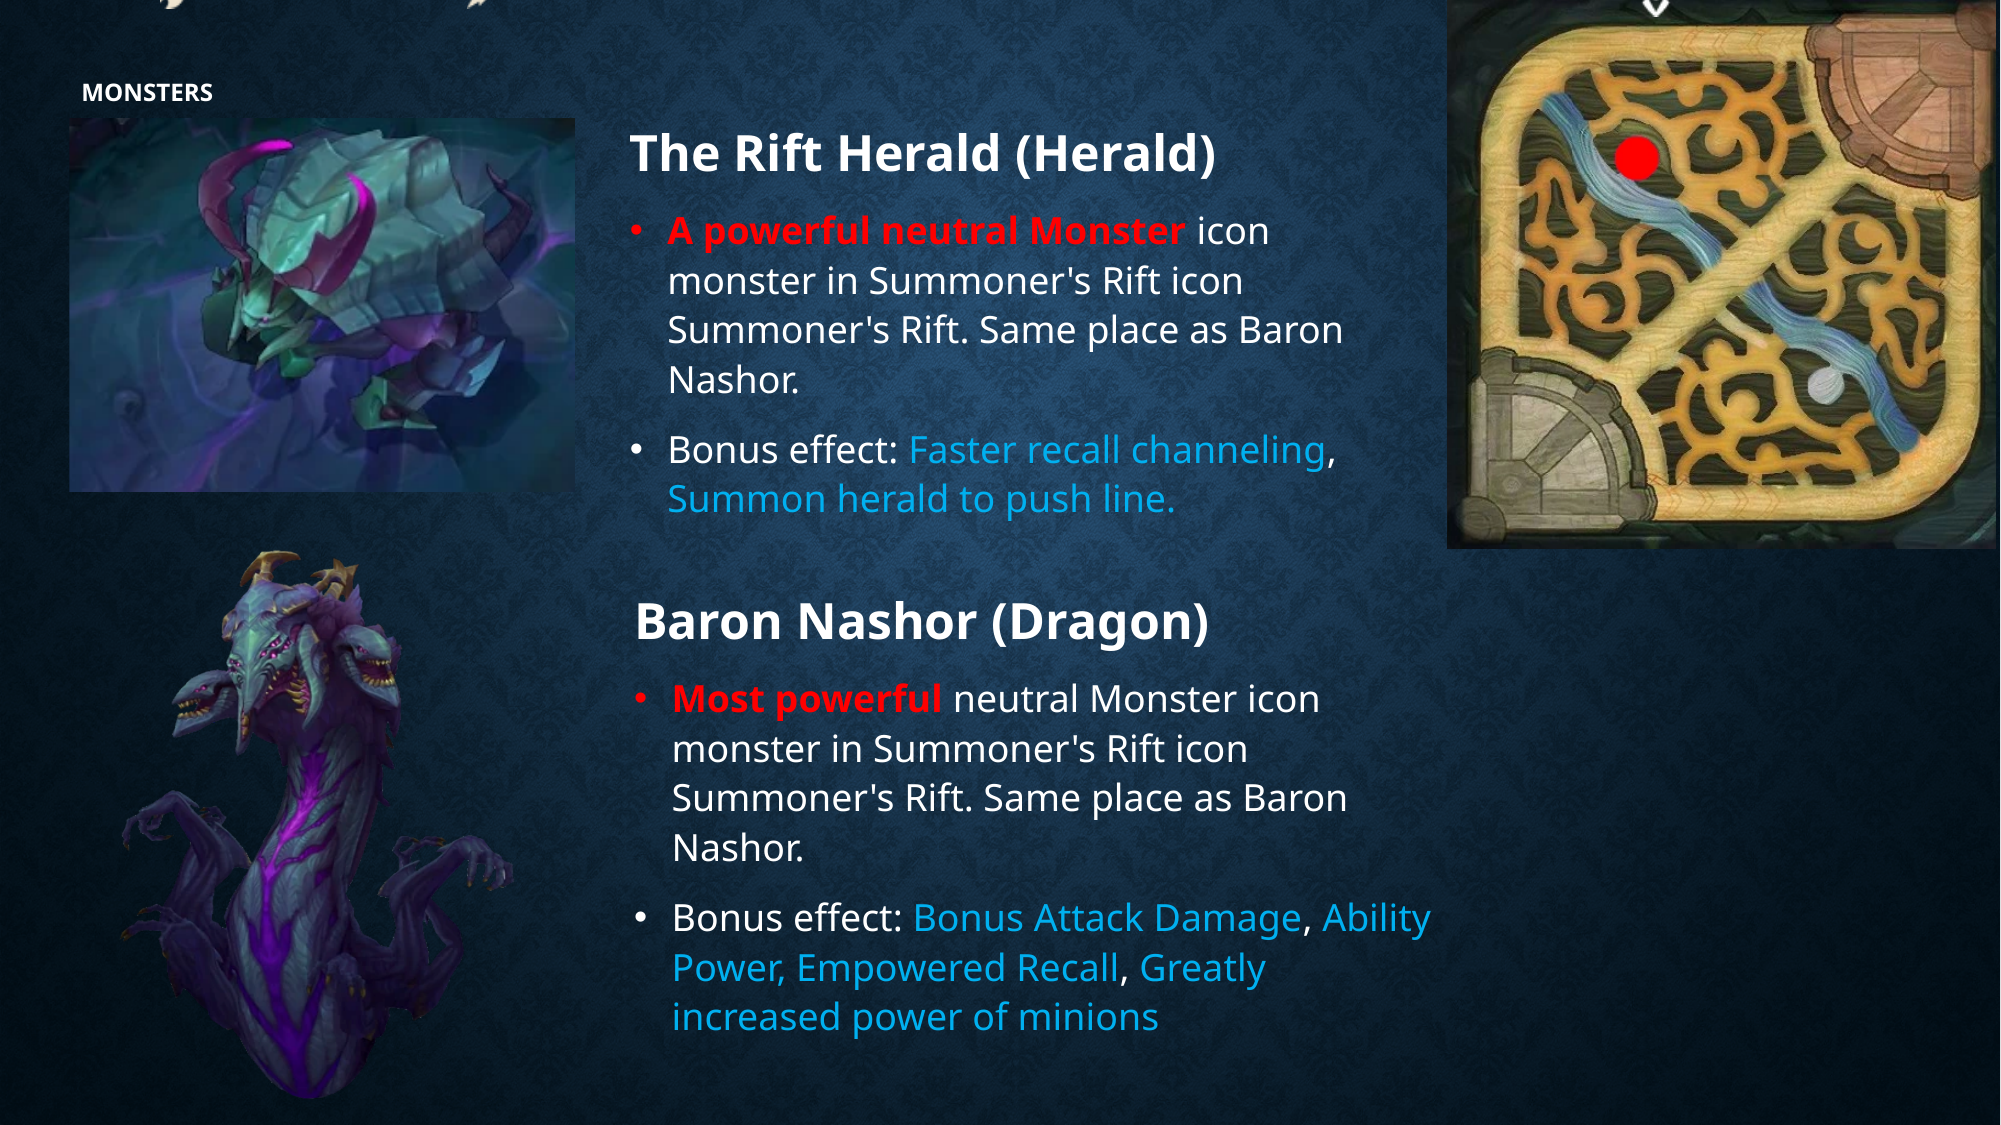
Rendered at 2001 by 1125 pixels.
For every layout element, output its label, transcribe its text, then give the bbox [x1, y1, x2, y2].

title Monsters [66, 73, 480, 120]
picture [68, 118, 576, 493]
picture [467, 0, 492, 9]
picture [1446, 0, 1997, 549]
picture [160, 0, 185, 9]
picture [113, 543, 521, 1106]
text_box [0, 0, 2000, 1125]
list The Rift Herald (Herald) A powerful neutral Monster icon monster in Summoner's Rift icon Summoner's Rift. Same place as Baron Nashor. Bonus effect: Faster recall channeling, Summon herald to push line. [614, 108, 1439, 492]
text_box Baron Nashor (Dragon) Most powerful neutral Monster icon monster in Summoner's Rift icon Summoner's Rift. Same place as Baron Nashor. Bonus effect: Bonus Attack Damage, Ability Power, Empowered Recall, Greatly increased power of minions [619, 576, 1448, 960]
